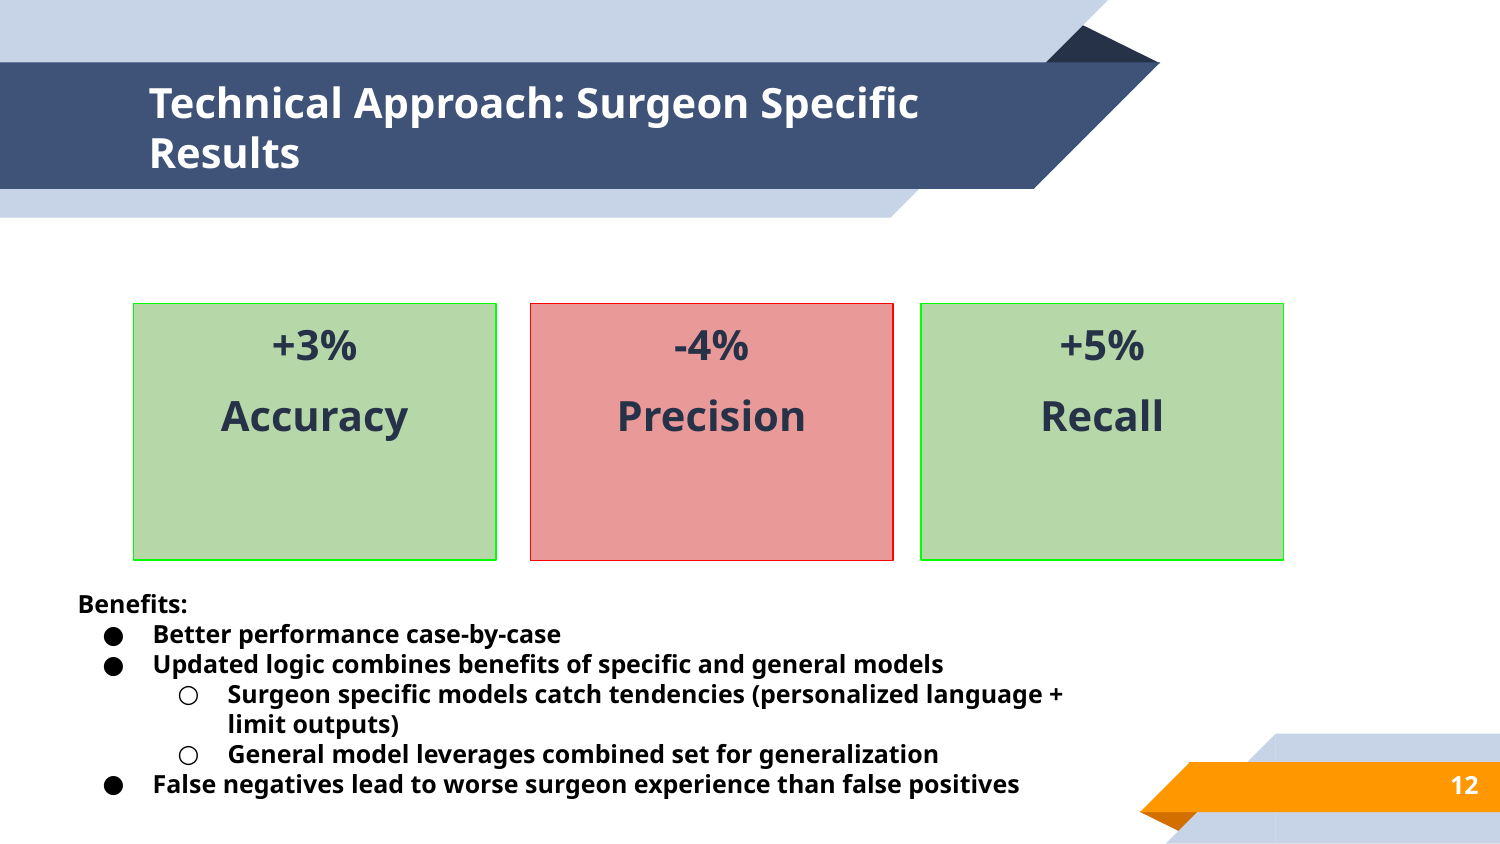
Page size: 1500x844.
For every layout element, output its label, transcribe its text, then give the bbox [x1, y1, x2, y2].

list +5% Recall [921, 303, 1284, 561]
title Technical Approach: Surgeon Specific Results [133, 64, 997, 190]
list -4% Precision [530, 303, 893, 561]
list +3% Accuracy [133, 303, 496, 561]
slide_number ‹#› [1249, 760, 1494, 813]
text_box Benefits: Better performance case-by-case Updated logic combines benefits of specific and general models Surgeon specific models catch tendencies (personalized language + limit outputs) General model leverages combined set for generalization False negatives lead to worse surgeon experience than false positives [62, 573, 1141, 834]
